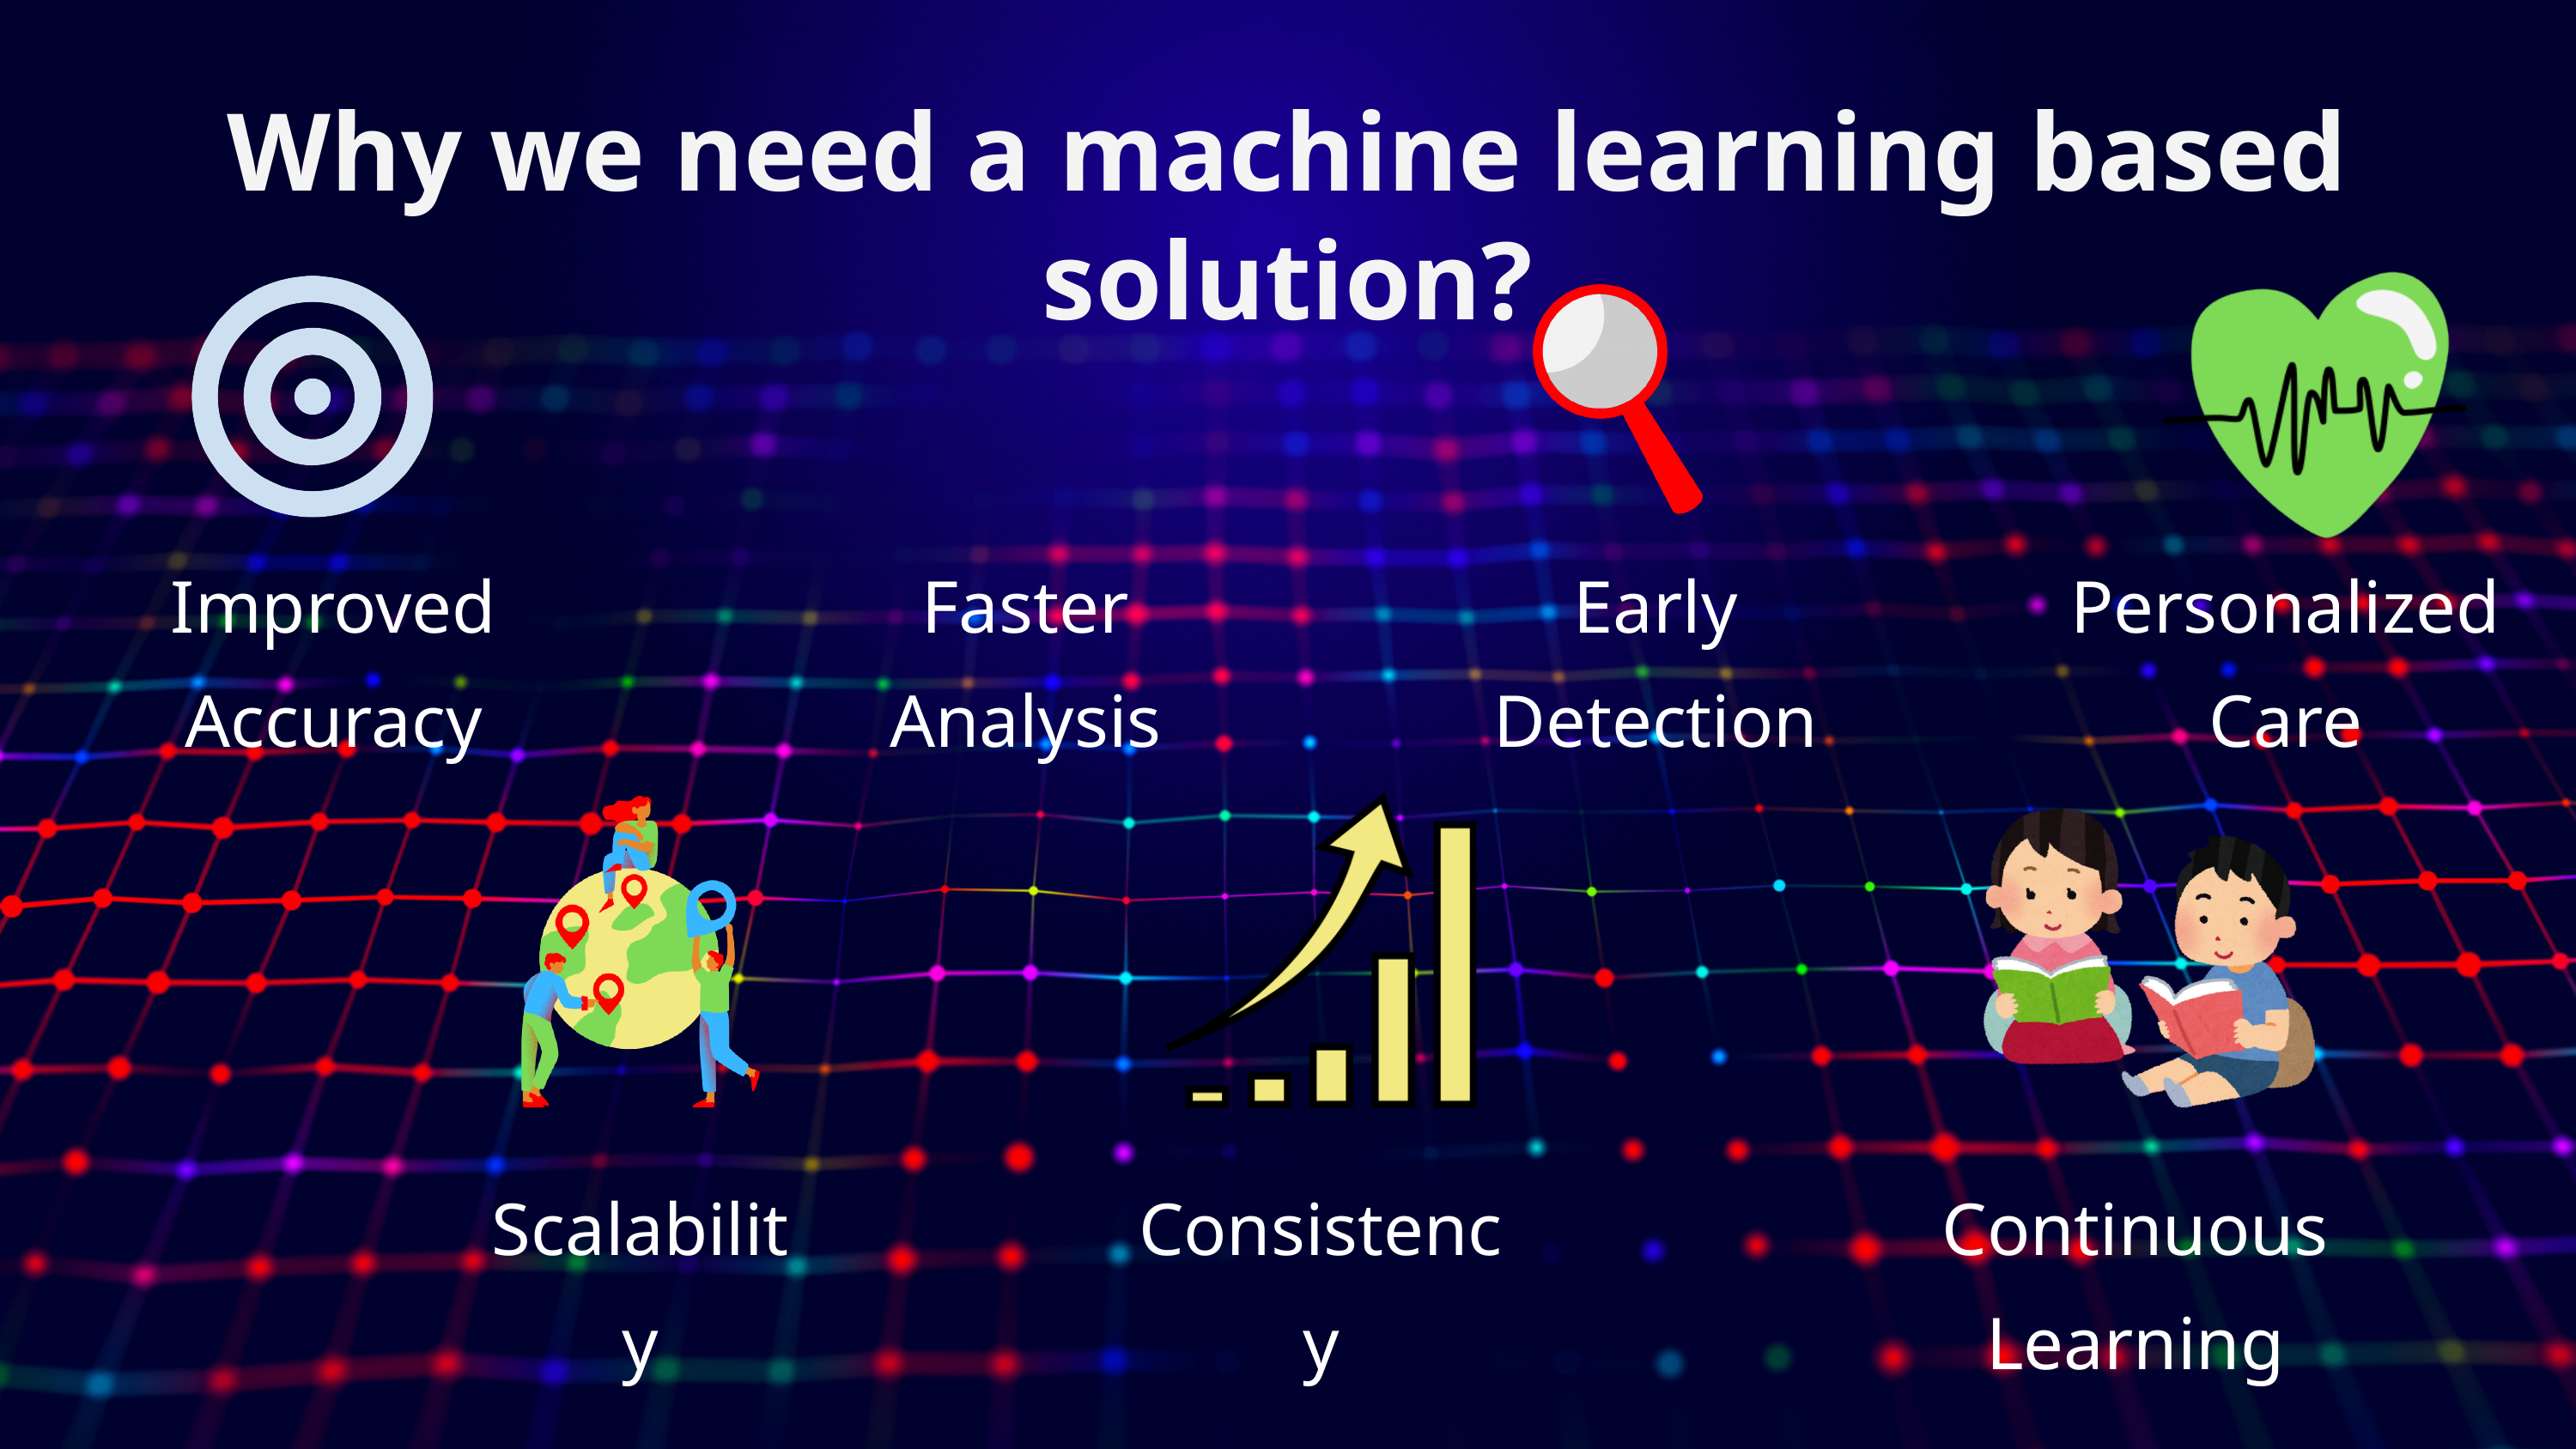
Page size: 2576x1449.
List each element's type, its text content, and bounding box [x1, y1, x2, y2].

text_box [1508, 342, 1750, 533]
text_box Early Detection [1410, 533, 1902, 762]
text_box Why we need a machine learning based solution? [108, 83, 2468, 342]
text_box [1165, 792, 1477, 1108]
text_box Personalized Care [1995, 533, 2576, 762]
text_box [2163, 342, 2468, 533]
text_box Consistency [1127, 1155, 1516, 1385]
text_box [1983, 807, 2316, 1108]
text_box [191, 342, 434, 518]
text_box [0, 0, 2576, 1449]
text_box [521, 792, 760, 1108]
text_box Continuous Learning [1803, 1155, 2468, 1385]
text_box Scalability [474, 1155, 807, 1385]
text_box Faster Analysis [779, 533, 1273, 762]
text_box Improved Accuracy [27, 533, 641, 762]
